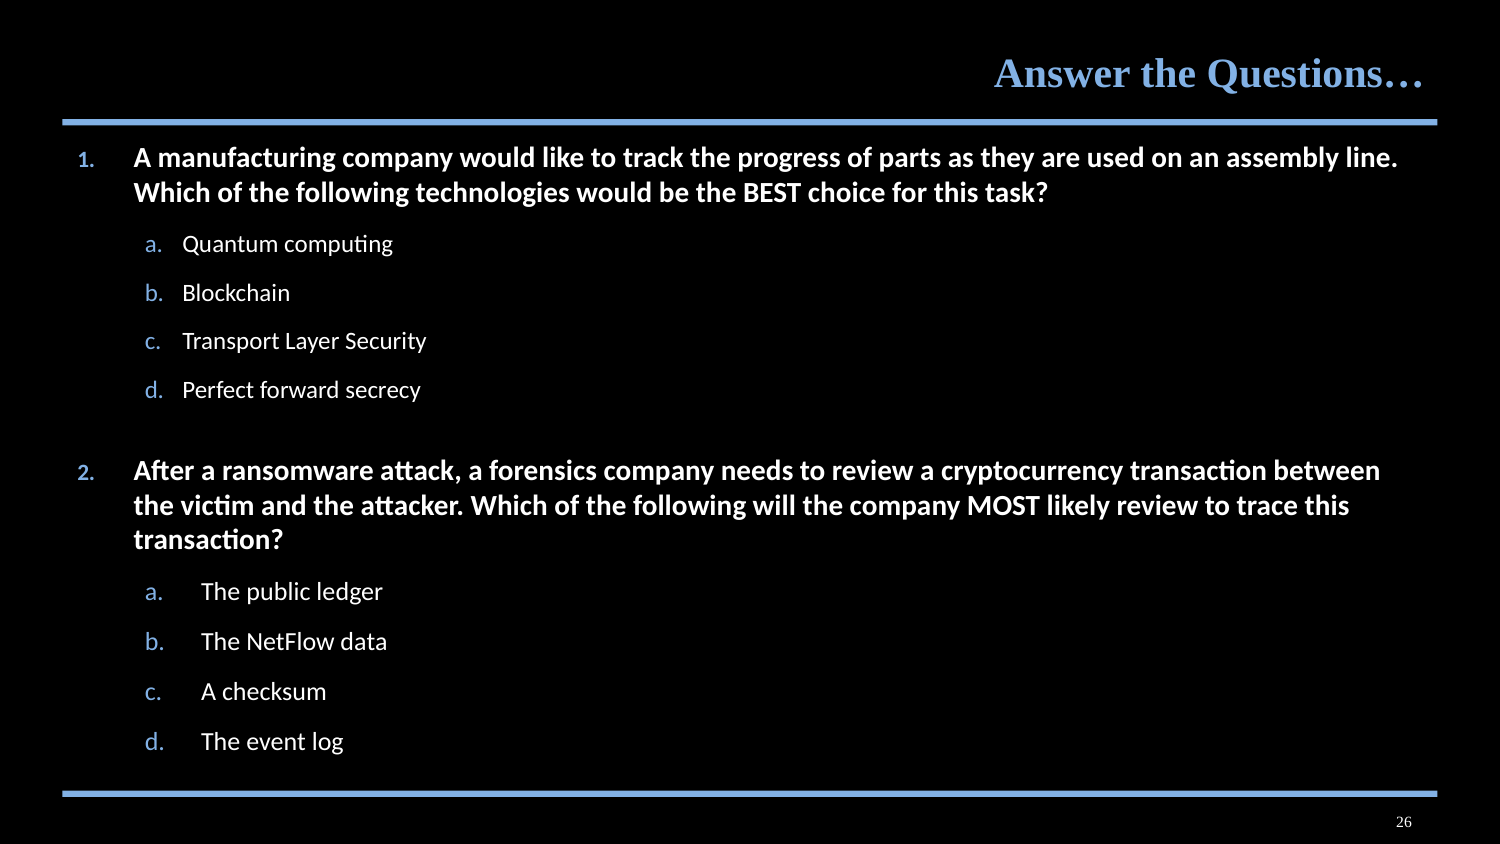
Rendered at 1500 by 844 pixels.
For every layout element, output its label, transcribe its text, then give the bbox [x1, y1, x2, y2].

slide_number 26 [1310, 802, 1499, 841]
title Answer the Questions… [227, 9, 1440, 132]
list A manufacturing company would like to track the progress of parts as they are used on an assembly line. Which of the following technologies would be the BEST choice for this task? Quantum computing Blockchain Transport Layer Security Perfect forward secrecy After a ransomware attack, a forensics company needs to review a cryptocurrency transaction between the victim and the attacker. Which of the following will the company MOST likely review to trace this transaction? The public ledger The NetFlow data A checksum The event log [62, 131, 1438, 788]
